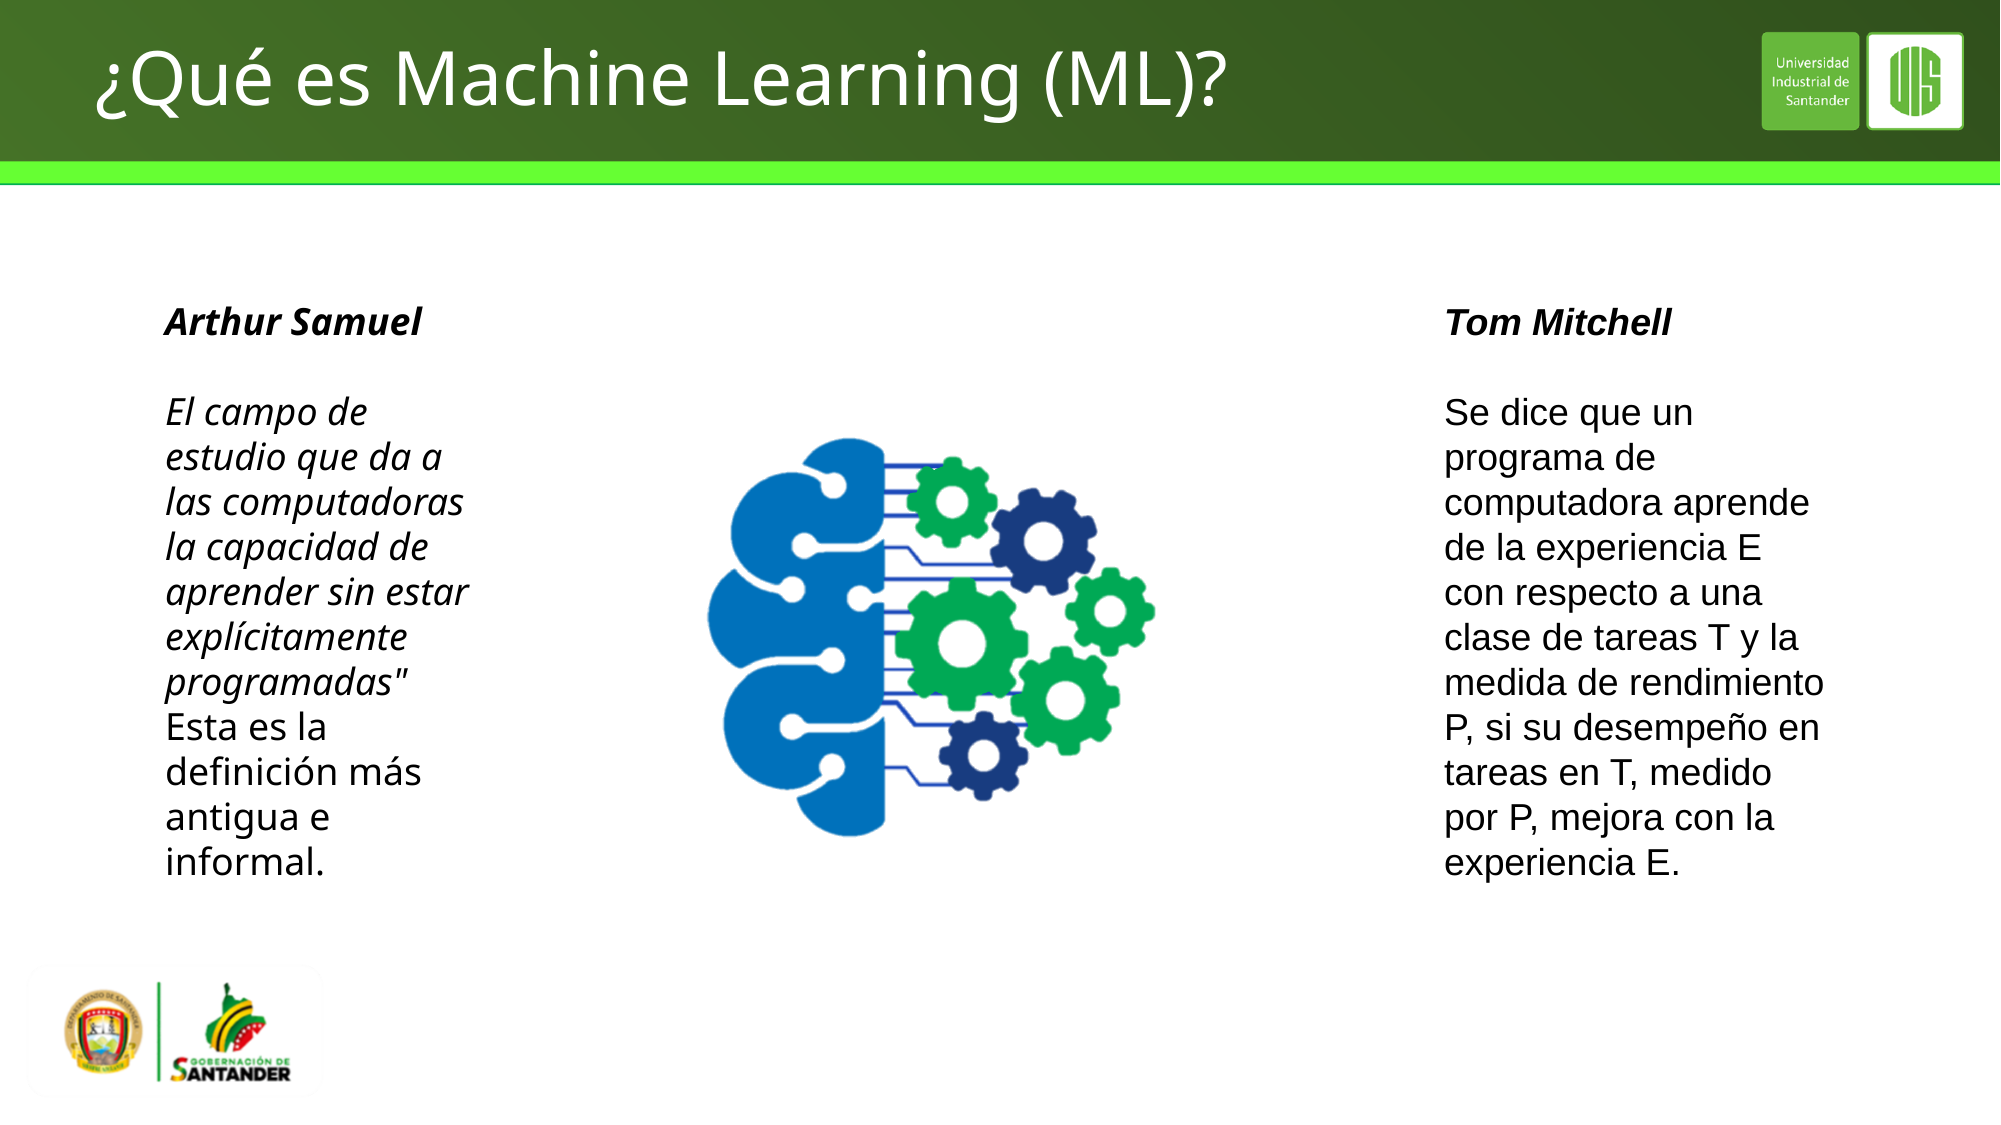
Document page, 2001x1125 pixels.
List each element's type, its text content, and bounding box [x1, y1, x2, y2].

picture [24, 963, 325, 1099]
title ¿Qué es Machine Learning (ML)? [80, 40, 1716, 123]
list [513, 358, 1349, 916]
picture [1760, 30, 1965, 131]
text_box Tom Mitchell Se dice que un programa de computadora aprende de la experiencia E con respecto a una clase de tareas T y la medida de rendimiento P, si su desempeño en tareas en T, medido por P, mejora con la experiencia E. [1429, 290, 1840, 890]
text_box Arthur Samuel El campo de estudio que da a las computadoras la capacidad de aprender sin estar explícitamente programadas" Esta es la definición más antigua e informal. [150, 290, 493, 890]
